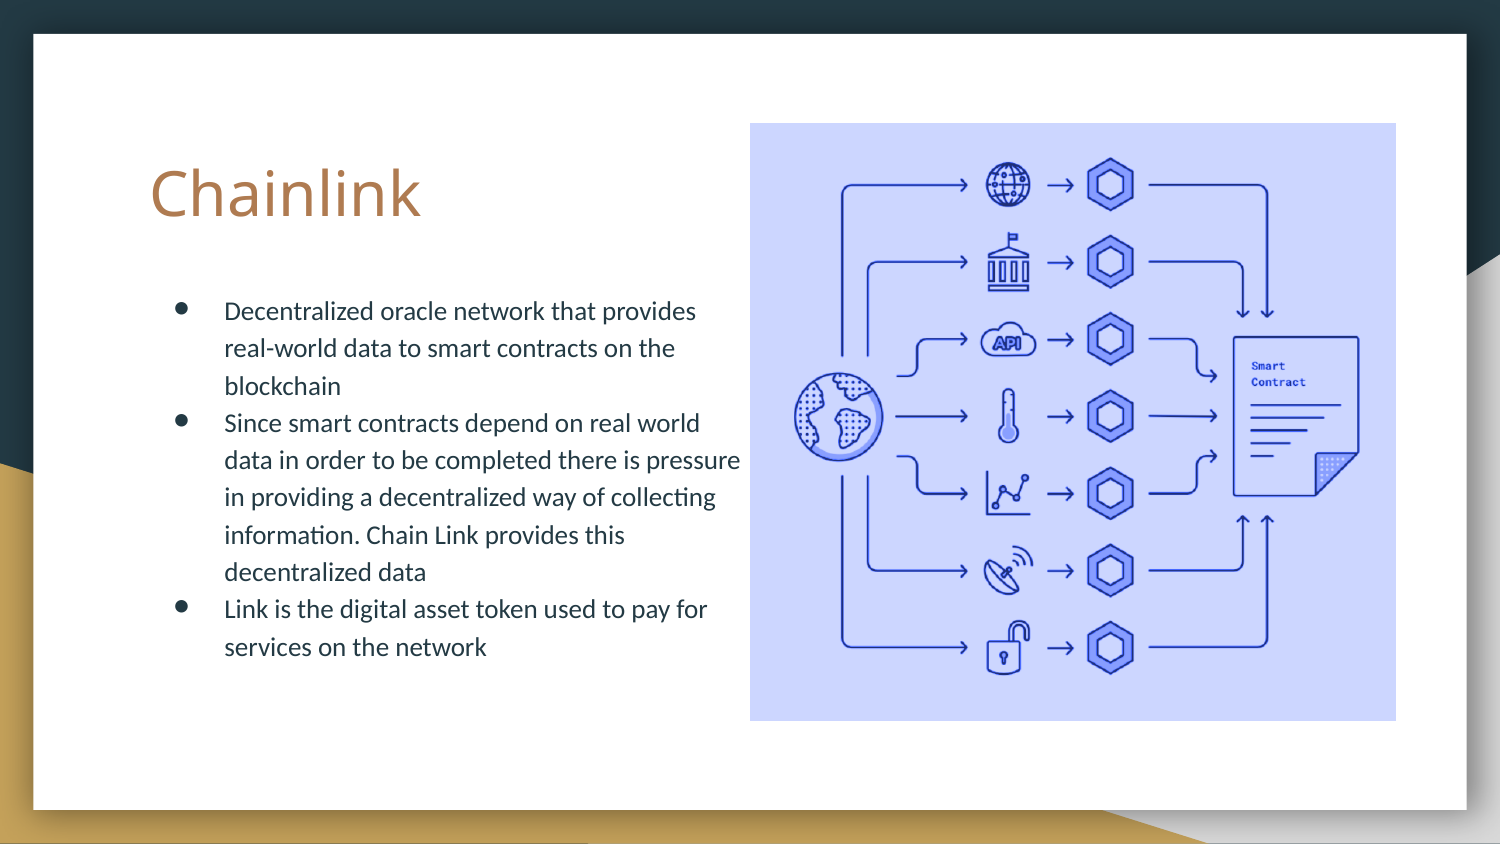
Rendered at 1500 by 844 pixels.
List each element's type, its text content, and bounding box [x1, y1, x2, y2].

title Chainlink [134, 138, 744, 273]
picture [749, 123, 1396, 721]
list Decentralized oracle network that provides real-world data to smart contracts on the blockchain Since smart contracts depend on real world data in order to be completed there is pressure in providing a decentralized way of collecting information. Chain Link provides this decentralized data Link is the digital asset token used to pay for services on the network [134, 273, 750, 729]
